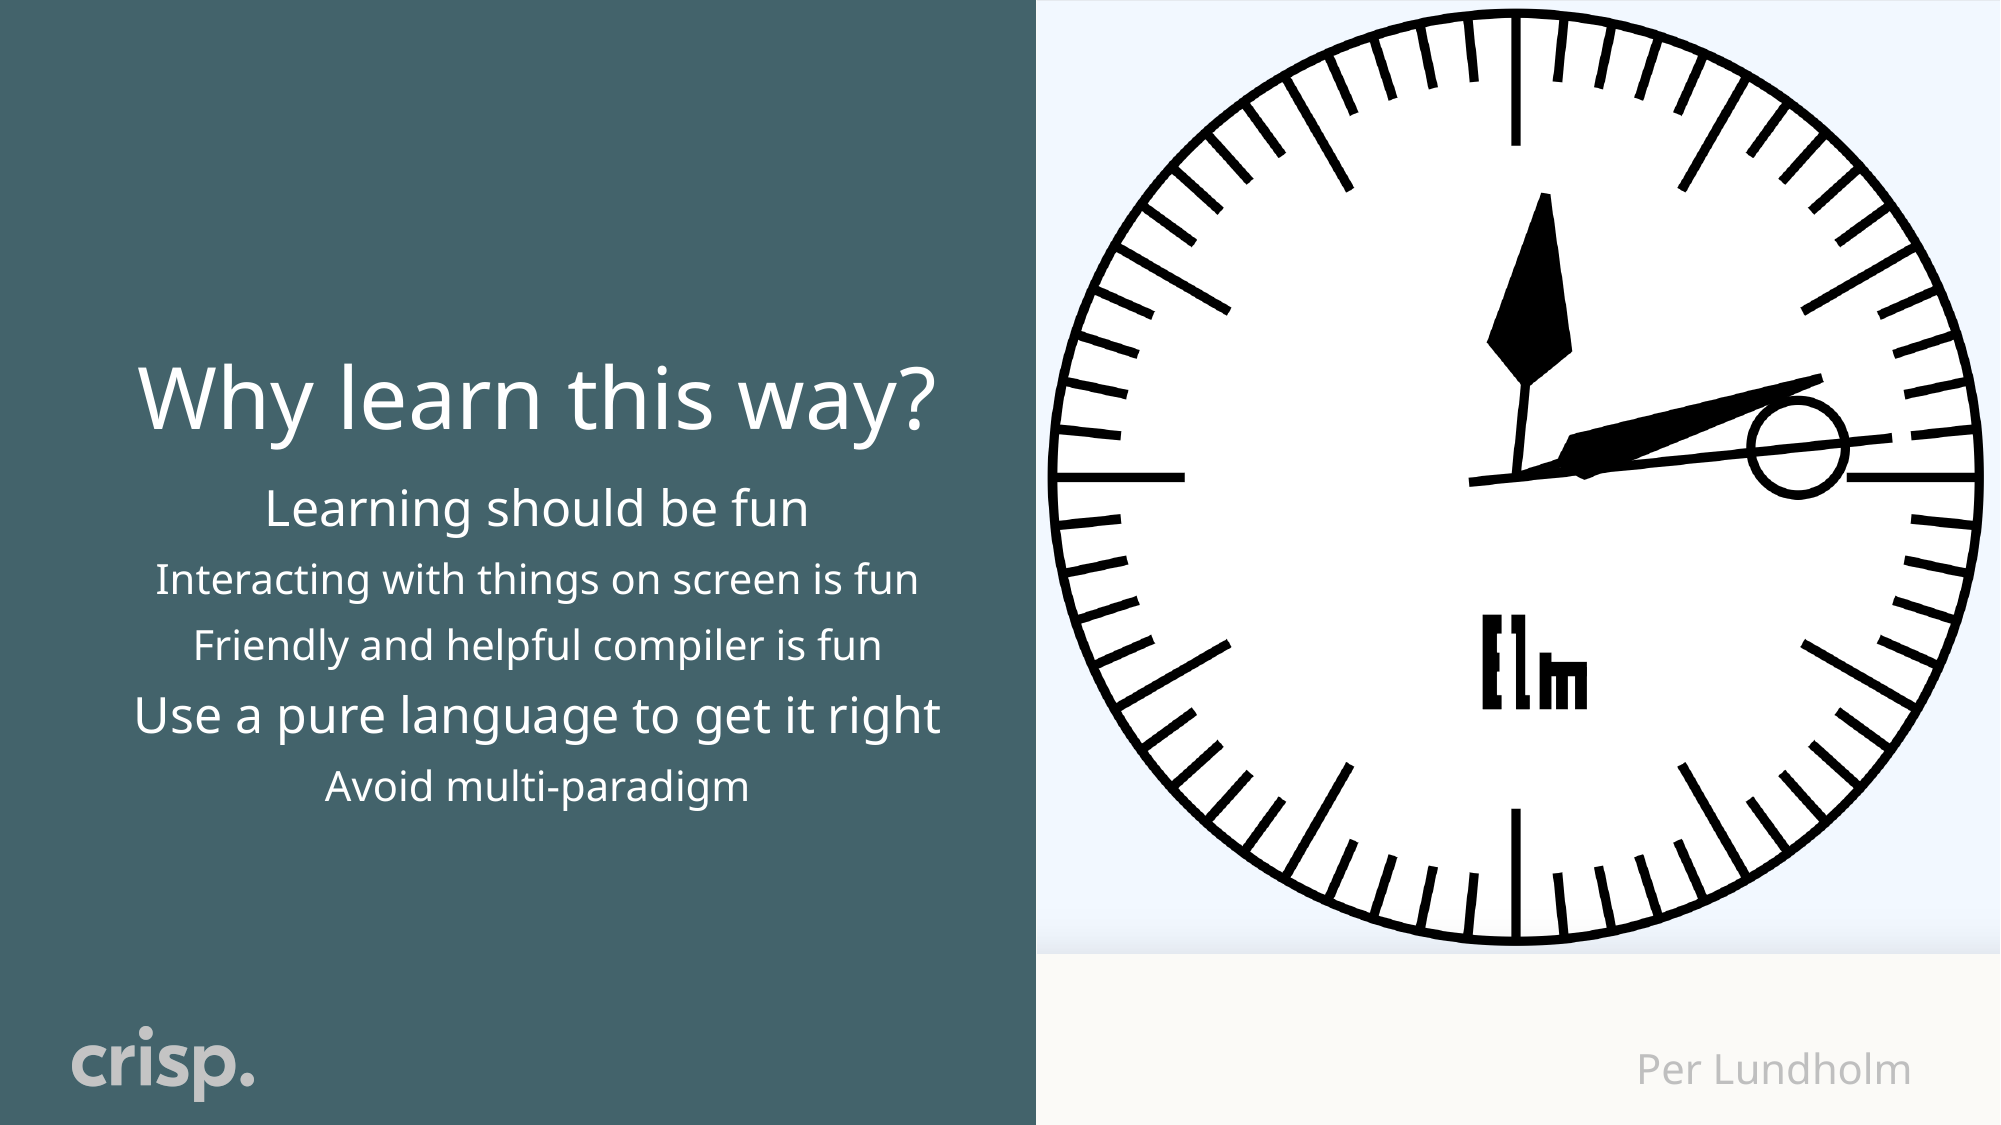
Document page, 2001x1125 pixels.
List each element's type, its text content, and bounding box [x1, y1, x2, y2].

picture [1036, 0, 2000, 1125]
picture [72, 1026, 254, 1102]
title Why learn this way? [75, 347, 1000, 456]
list Learning should be fun Interacting with things on screen is fun Friendly and helpful compiler is fun Use a pure language to get it right Avoid multi-paradigm [75, 476, 1000, 836]
